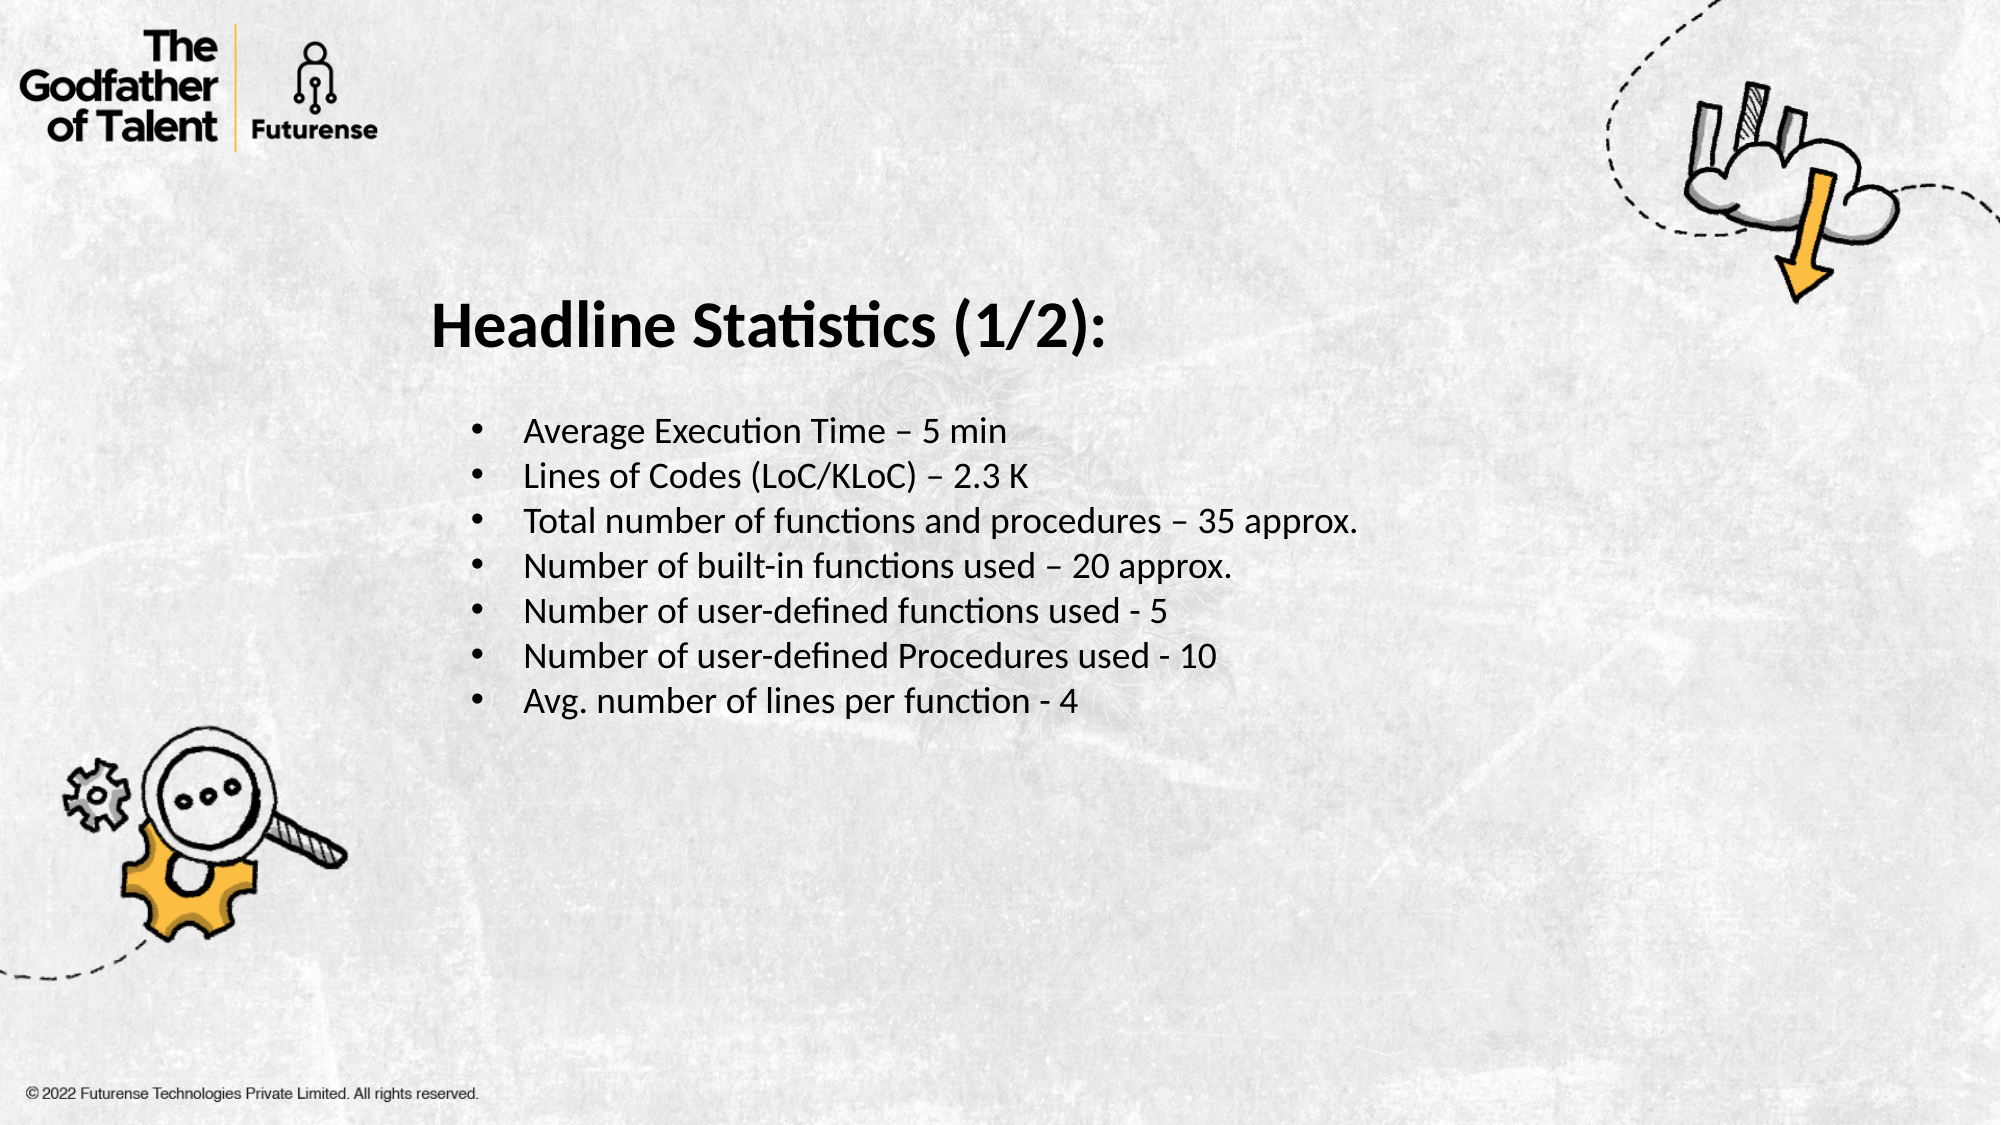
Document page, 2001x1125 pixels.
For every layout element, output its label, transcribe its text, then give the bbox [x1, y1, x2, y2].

text_box Headline Statistics (1/2): Average Execution Time – 5 min Lines of Codes (LoC/KLoC) – 2.3 K Total number of functions and procedures – 35 approx. Number of built-in functions used – 20 approx. Number of user-defined functions used - 5 Number of user-defined Procedures used - 10 Avg. number of lines per function - 4 [416, 273, 1417, 728]
picture [0, 0, 2001, 1125]
